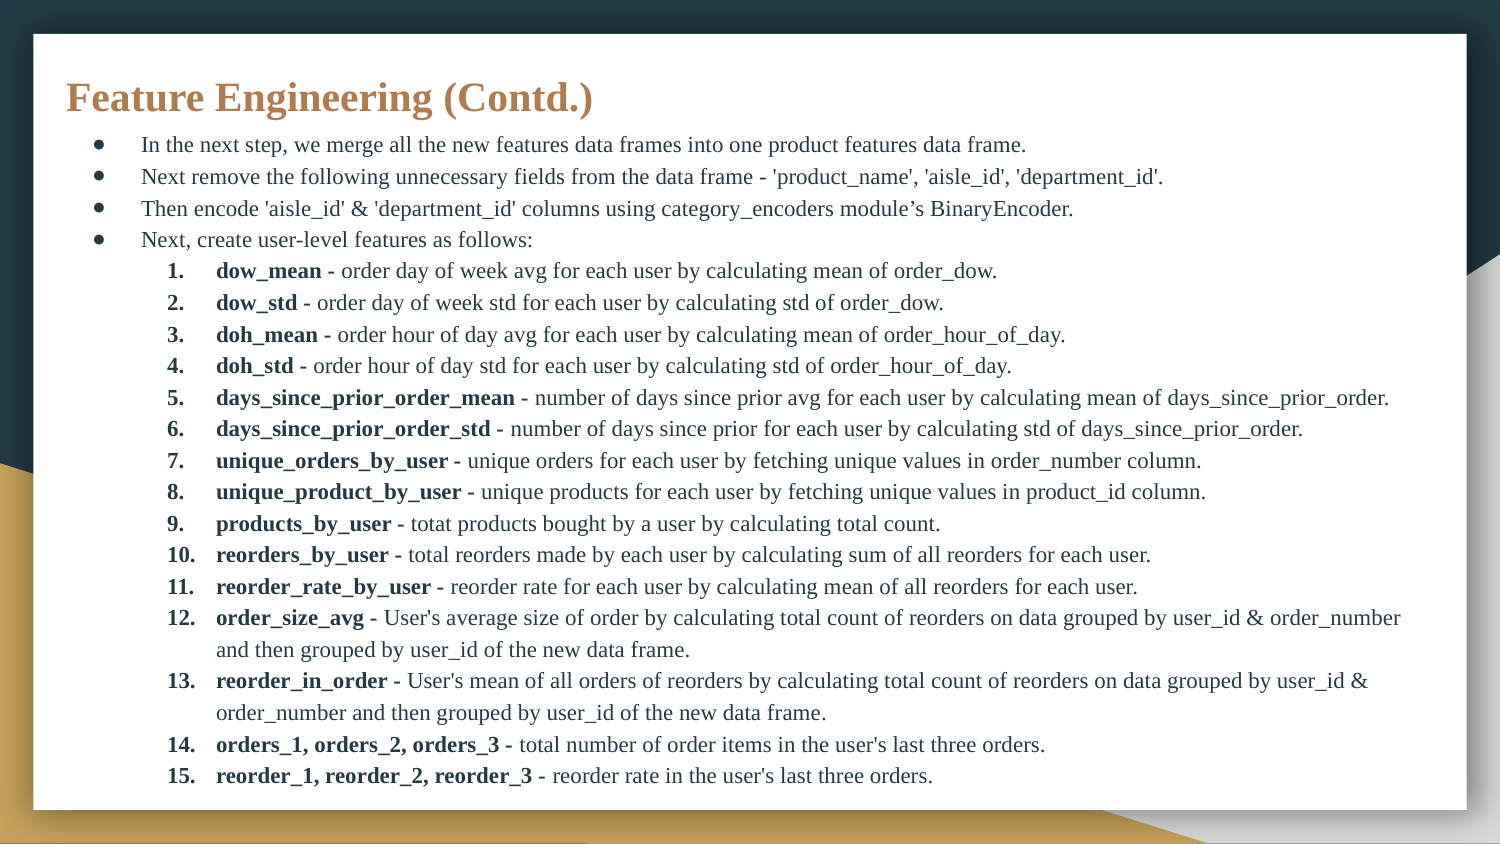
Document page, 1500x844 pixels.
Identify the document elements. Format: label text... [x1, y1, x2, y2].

list In the next step, we merge all the new features data frames into one product features data frame. Next remove the following unnecessary fields from the data frame - 'product_name', 'aisle_id', 'department_id'. Then encode 'aisle_id' & 'department_id' columns using category_encoders module’s BinaryEncoder. Next, create user-level features as follows: dow_mean - order day of week avg for each user by calculating mean of order_dow. dow_std - order day of week std for each user by calculating std of order_dow. doh_mean - order hour of day avg for each user by calculating mean of order_hour_of_day. doh_std - order hour of day std for each user by calculating std of order_hour_of_day. days_since_prior_order_mean - number of days since prior avg for each user by calculating mean of days_since_prior_order. days_since_prior_order_std - number of days since prior for each user by calculating std of days_since_prior_order. unique_orders_by_user - unique orders for each user by fetching unique values in order_number column. unique_product_by_user - unique products for each user by fetching unique values in product_id column. products_by_user - totat products bought by a user by calculating total count. reorders_by_user - total reorders made by each user by calculating sum of all reorders for each user. reorder_rate_by_user - reorder rate for each user by calculating mean of all reorders for each user. order_size_avg - User's average size of order by calculating total count of reorders on data grouped by user_id & order_number and then grouped by user_id of the new data frame. reorder_in_order - User's mean of all orders of reorders by calculating total count of reorders on data grouped by user_id & order_number and then grouped by user_id of the new data frame. orders_1, orders_2, orders_3 - total number of order items in the user's last three orders. reorder_1, reorder_2, reorder_3 - reorder rate in the user's last three orders. [51, 110, 1449, 672]
title Feature Engineering (Contd.) [51, 47, 1449, 110]
